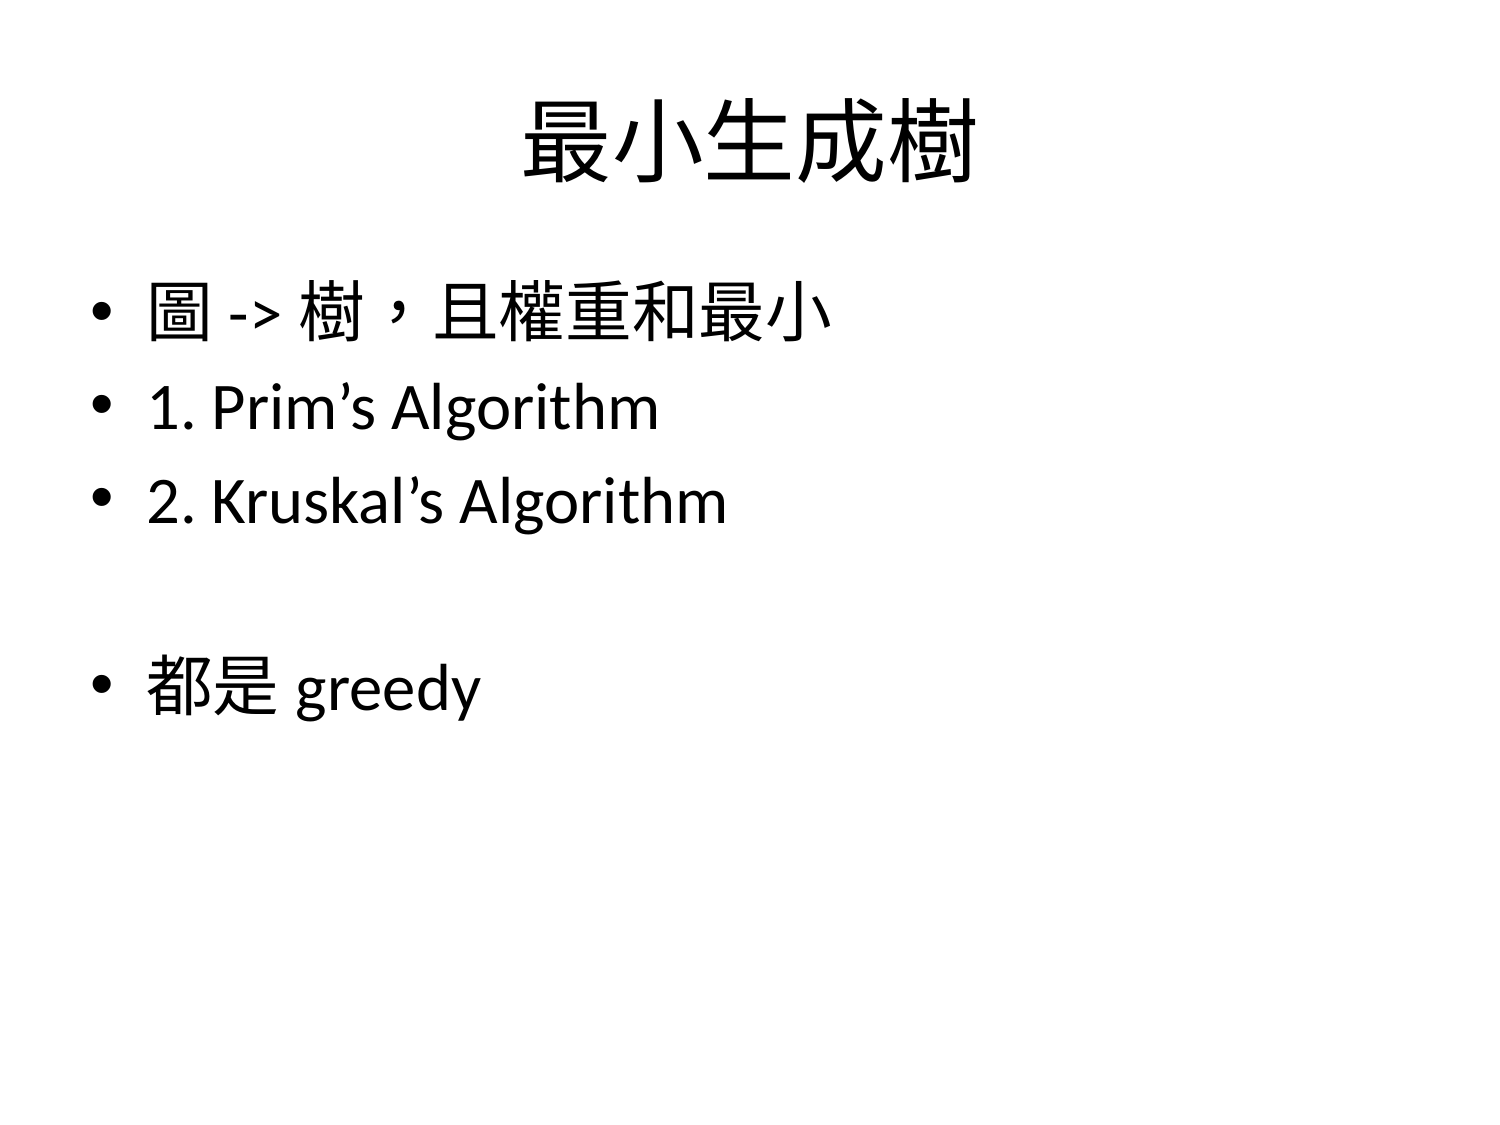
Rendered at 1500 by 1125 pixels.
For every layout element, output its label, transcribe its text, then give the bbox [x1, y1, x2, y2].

title 最小生成樹 [75, 45, 1425, 233]
list 圖->樹，且權重和最小 1. Prim’s Algorithm 2. Kruskal’s Algorithm 都是greedy [75, 262, 1425, 1005]
